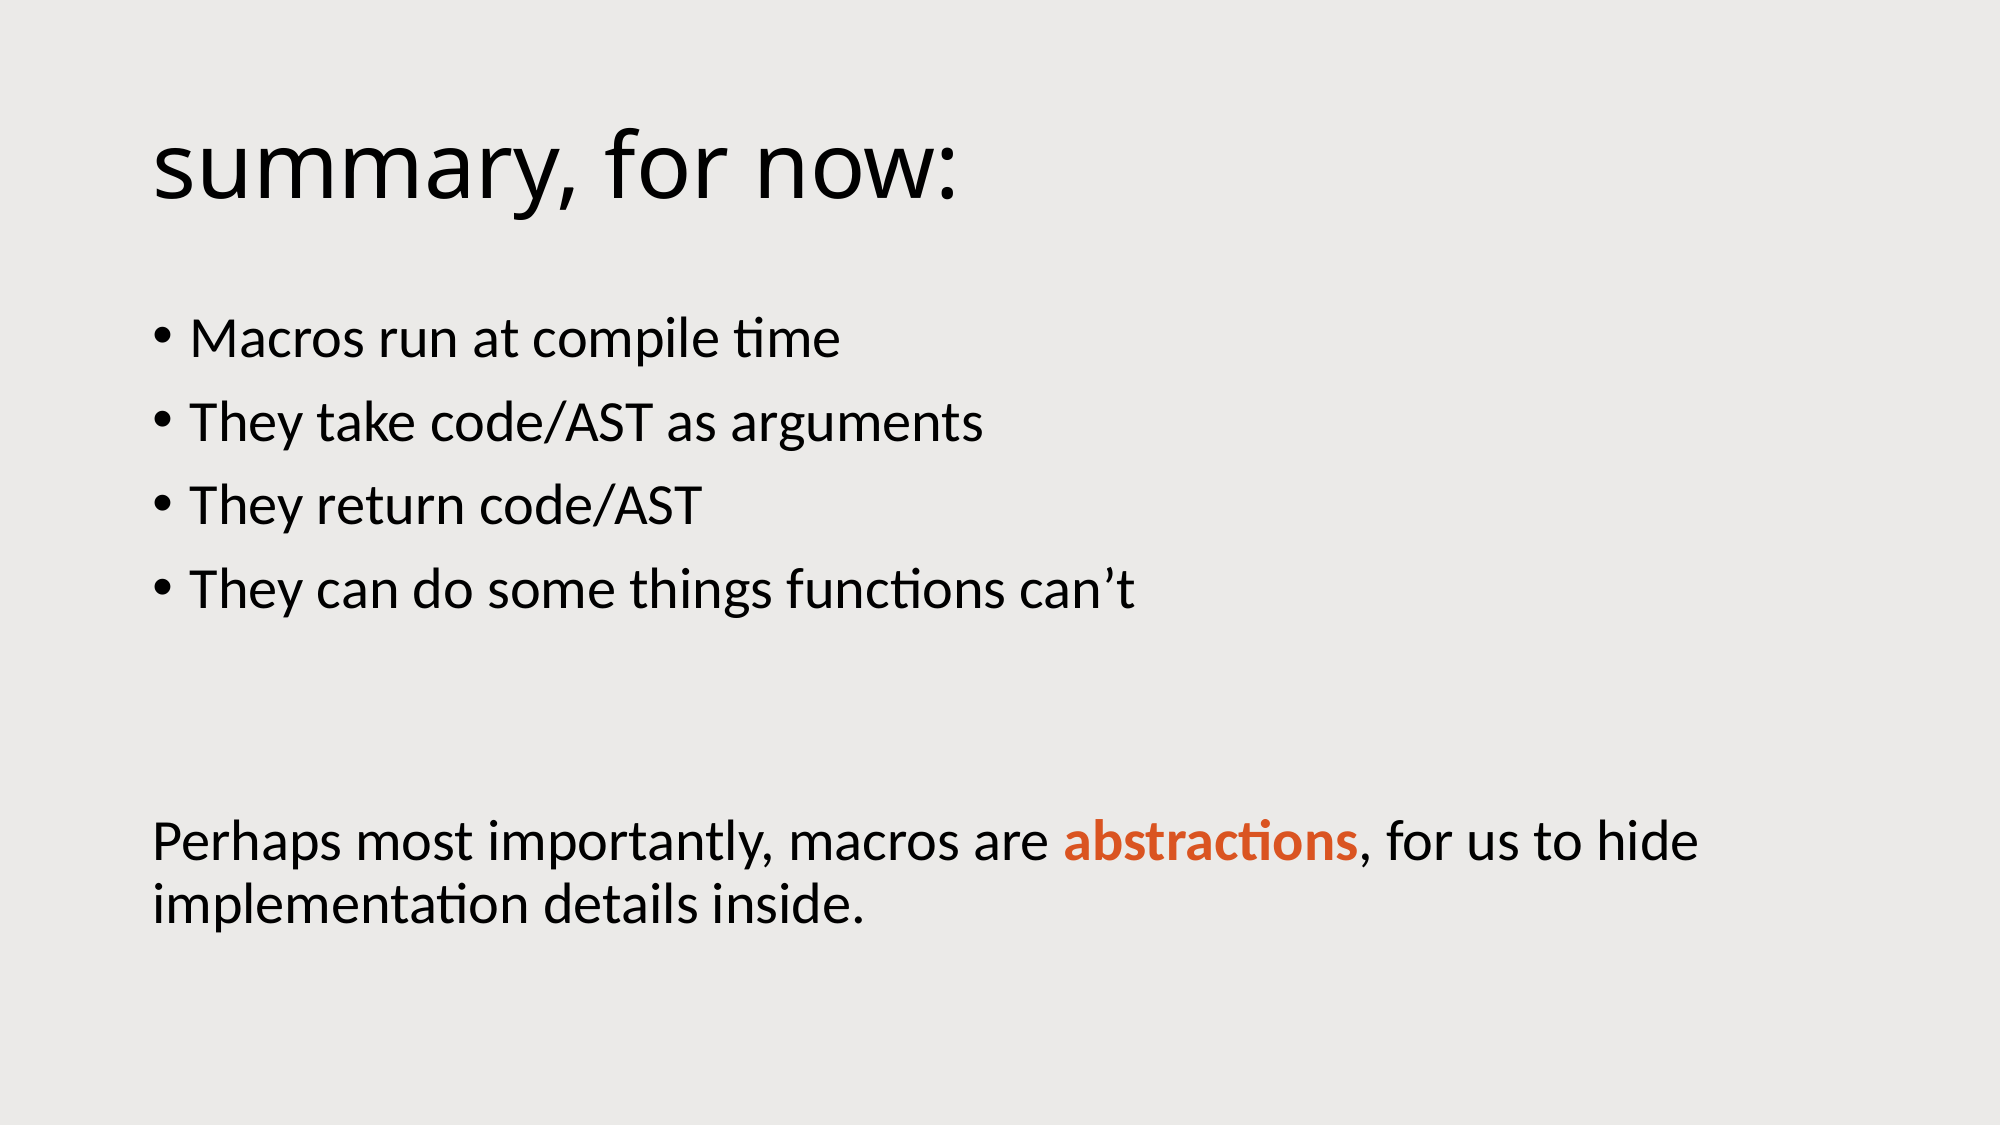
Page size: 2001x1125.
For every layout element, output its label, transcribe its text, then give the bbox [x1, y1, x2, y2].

list Macros run at compile time They take code/AST as arguments They return code/AST They can do some things functions can’t Perhaps most importantly, macros are abstractions, for us to hide implementation details inside. [137, 299, 1863, 1014]
title summary, for now: [137, 59, 1863, 278]
